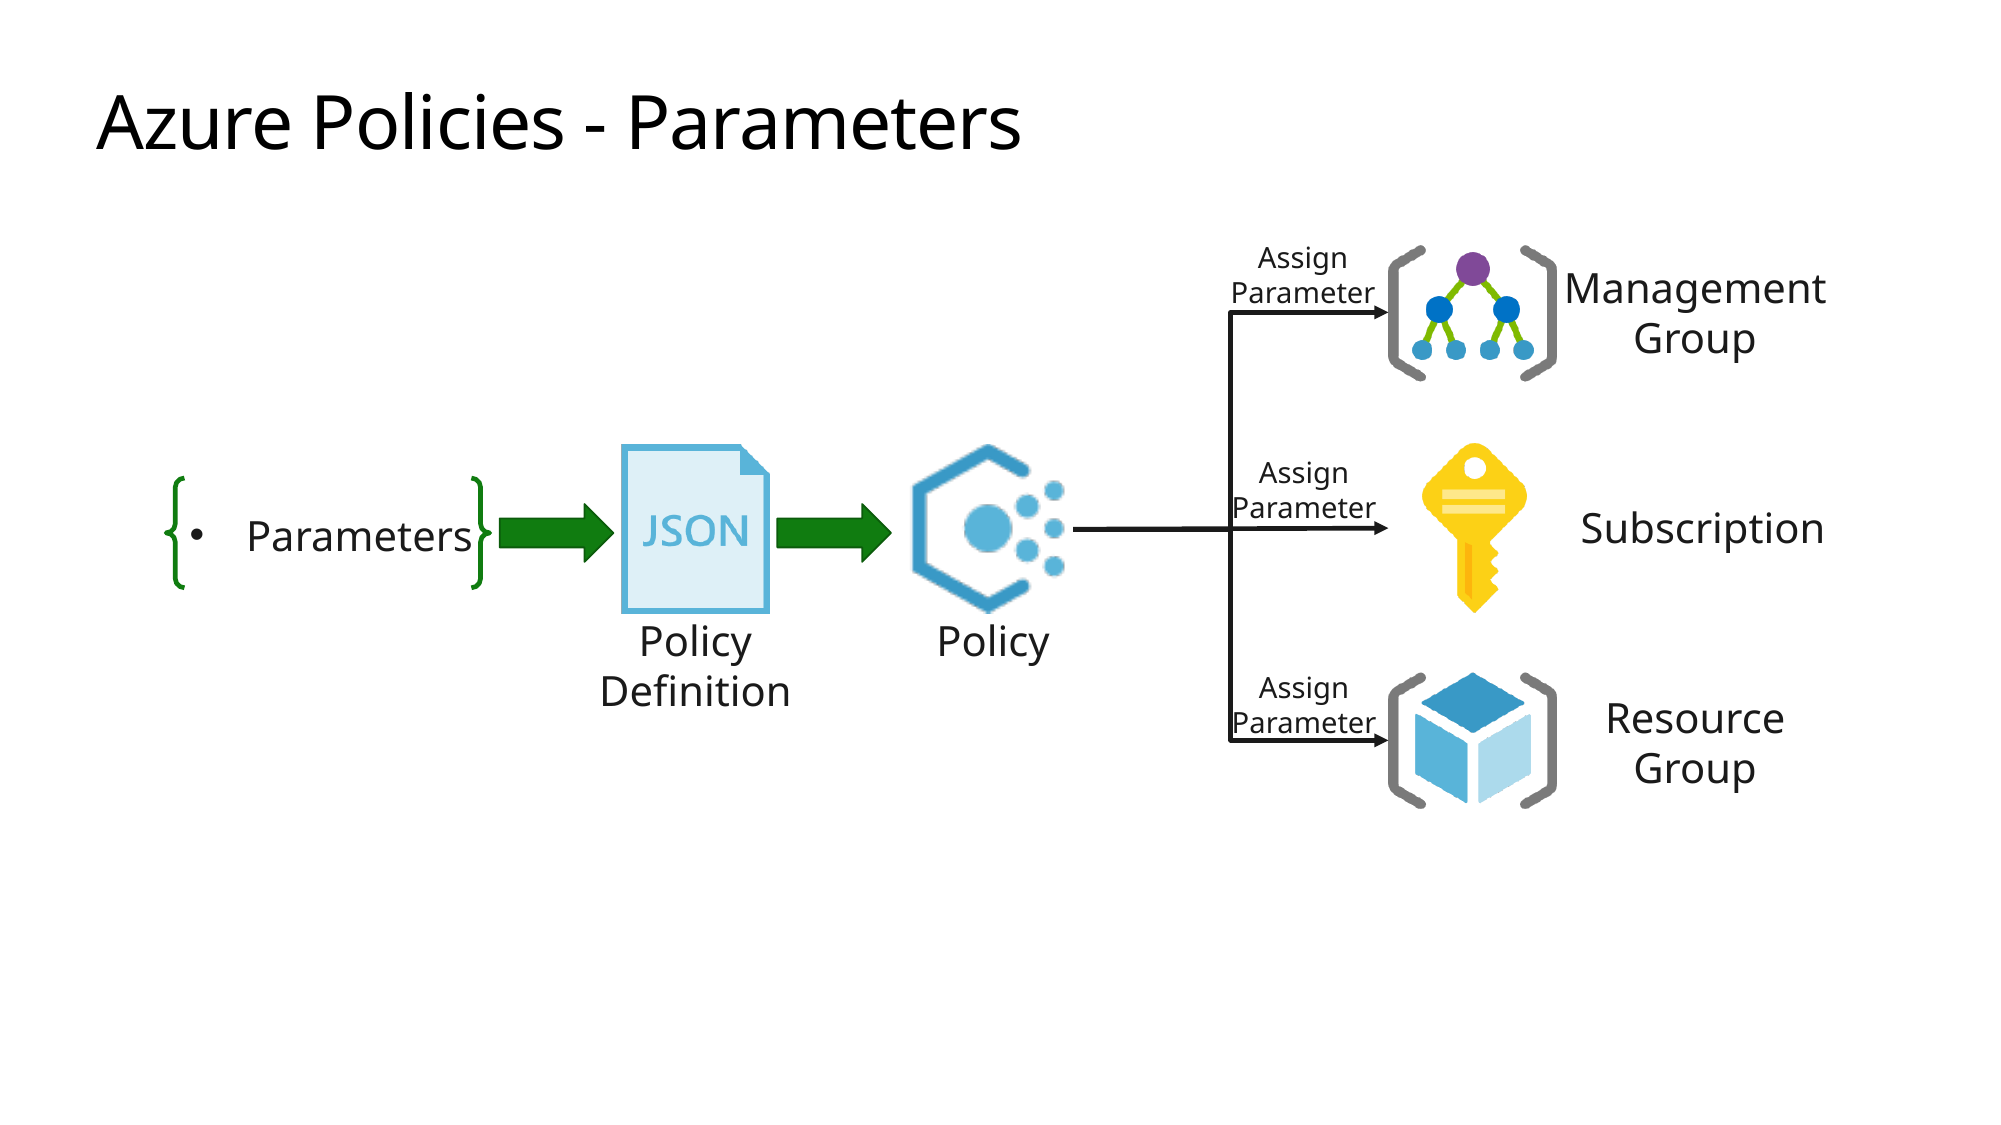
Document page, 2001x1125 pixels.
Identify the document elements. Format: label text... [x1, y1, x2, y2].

text_box Parameters [189, 509, 526, 560]
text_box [1072, 312, 1389, 527]
picture [1388, 227, 1558, 397]
picture [1389, 443, 1558, 613]
text_box [165, 477, 482, 589]
title Azure Policies - Parameters [96, 75, 1904, 166]
text_box [498, 503, 610, 563]
text_box Policy [908, 614, 1072, 665]
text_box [1072, 530, 1389, 741]
picture [904, 444, 1072, 614]
text_box [780, 503, 892, 563]
text_box Assign Parameter [1208, 239, 1388, 310]
text_box Management Group [1558, 261, 1834, 362]
picture [610, 444, 780, 614]
picture [1388, 655, 1558, 825]
text_box Subscription [1558, 501, 1850, 552]
text_box Policy Definition [597, 614, 794, 715]
text_box Resource Group [1565, 691, 1826, 792]
